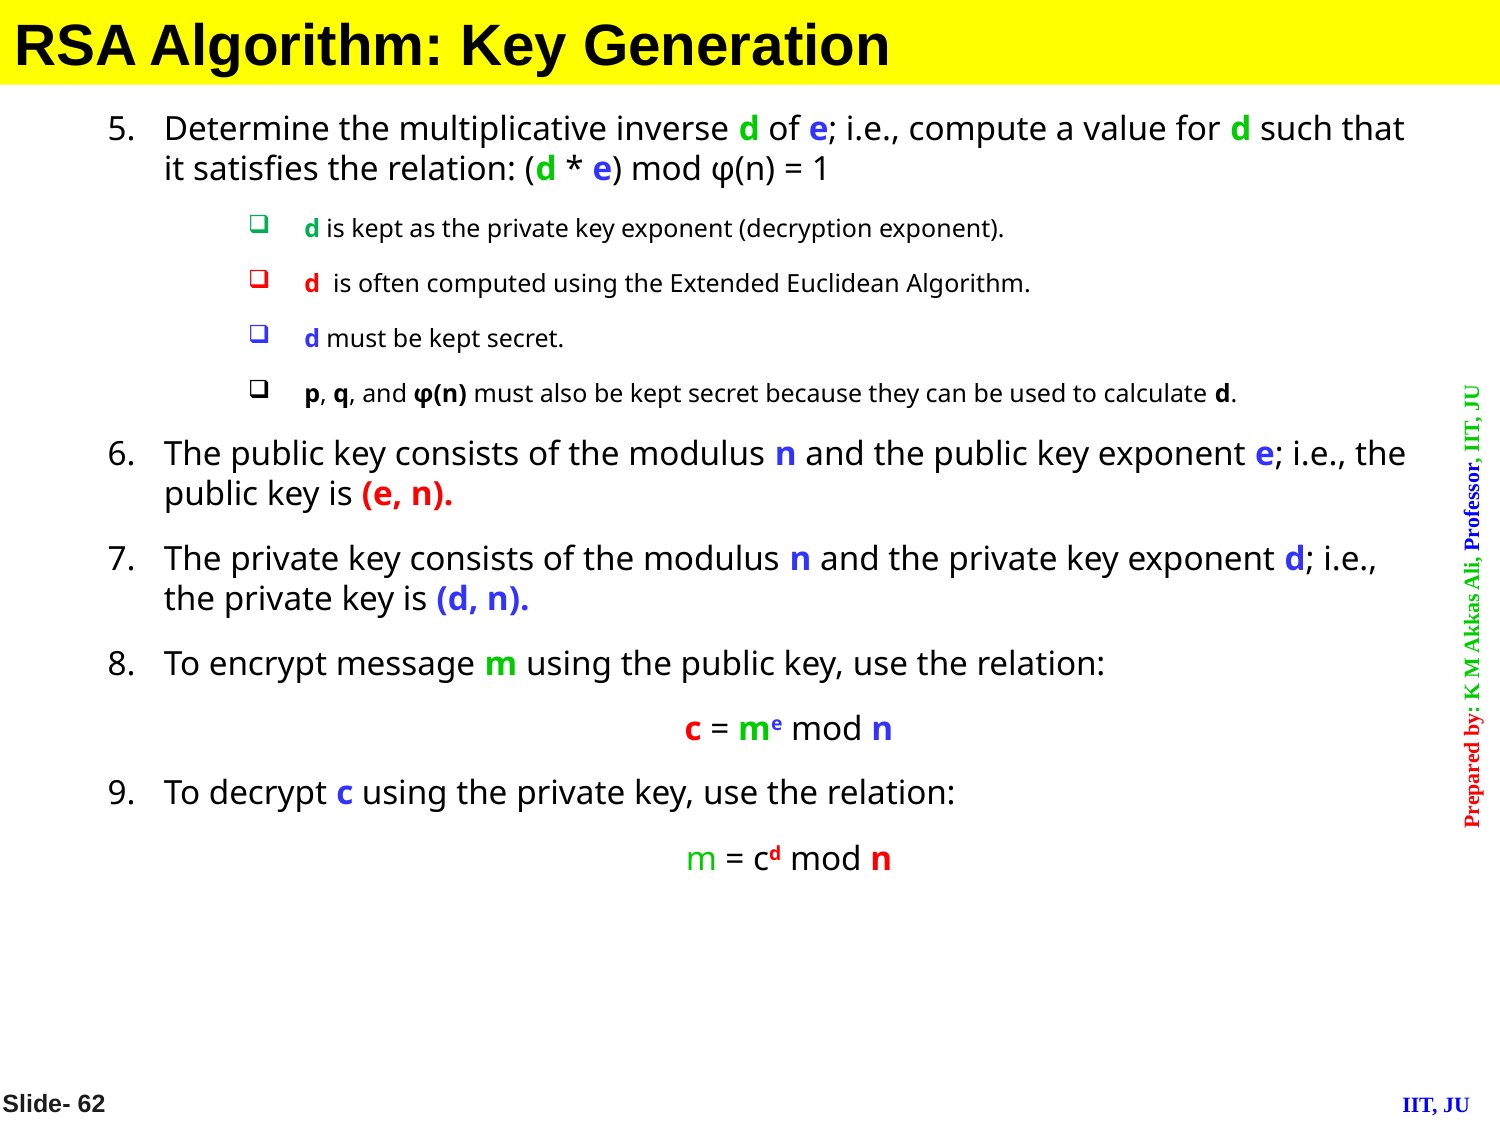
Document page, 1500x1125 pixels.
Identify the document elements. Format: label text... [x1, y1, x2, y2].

text_box Determine the multiplicative inverse d of e; i.e., compute a value for d such that it satisfies the relation: (d * e) mod φ(n) = 1 d is kept as the private key exponent (decryption exponent). d is often computed using the Extended Euclidean Algorithm. d must be kept secret. p, q, and φ(n) must also be kept secret because they can be used to calculate d. The public key consists of the modulus n and the public key exponent e; i.e., the public key is (e, n). The private key consists of the modulus n and the private key exponent d; i.e., the private key is (d, n). To encrypt message m using the public key, use the relation: c = me mod n To decrypt c using the private key, use the relation: m = cd mod n [0, 99, 1438, 884]
slide_number Slide- 62 [0, 1049, 301, 1125]
text_box RSA Algorithm: Key Generation [0, 0, 1500, 85]
